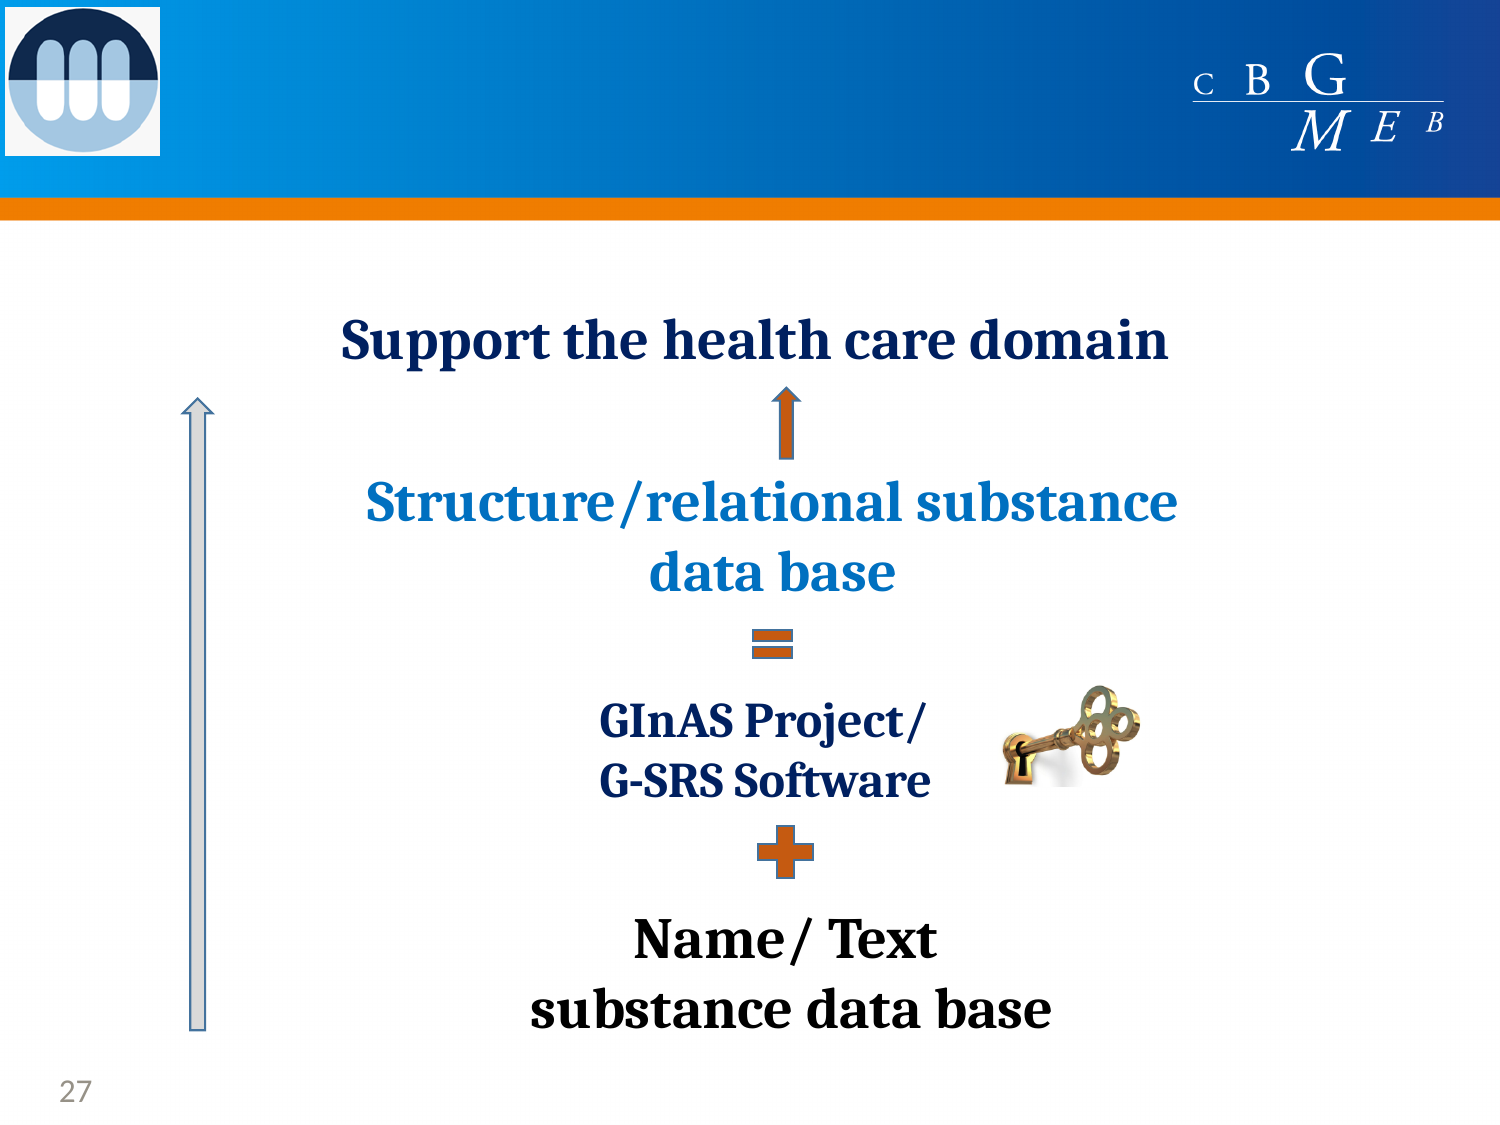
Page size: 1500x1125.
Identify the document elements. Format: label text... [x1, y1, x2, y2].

text_box [752, 646, 793, 659]
text_box [771, 386, 802, 460]
slide_number 27 [59, 1068, 119, 1105]
picture [0, 0, 1500, 1125]
text_box [752, 629, 793, 642]
text_box [180, 397, 215, 1032]
text_box Name/ Text substance data base [419, 893, 1166, 1048]
text_box Support the health care domain [327, 293, 1185, 379]
text_box Structure/relational substance data base [307, 456, 1240, 611]
text_box [757, 825, 814, 879]
text_box GInAS Project/ G-SRS Software [584, 680, 987, 816]
